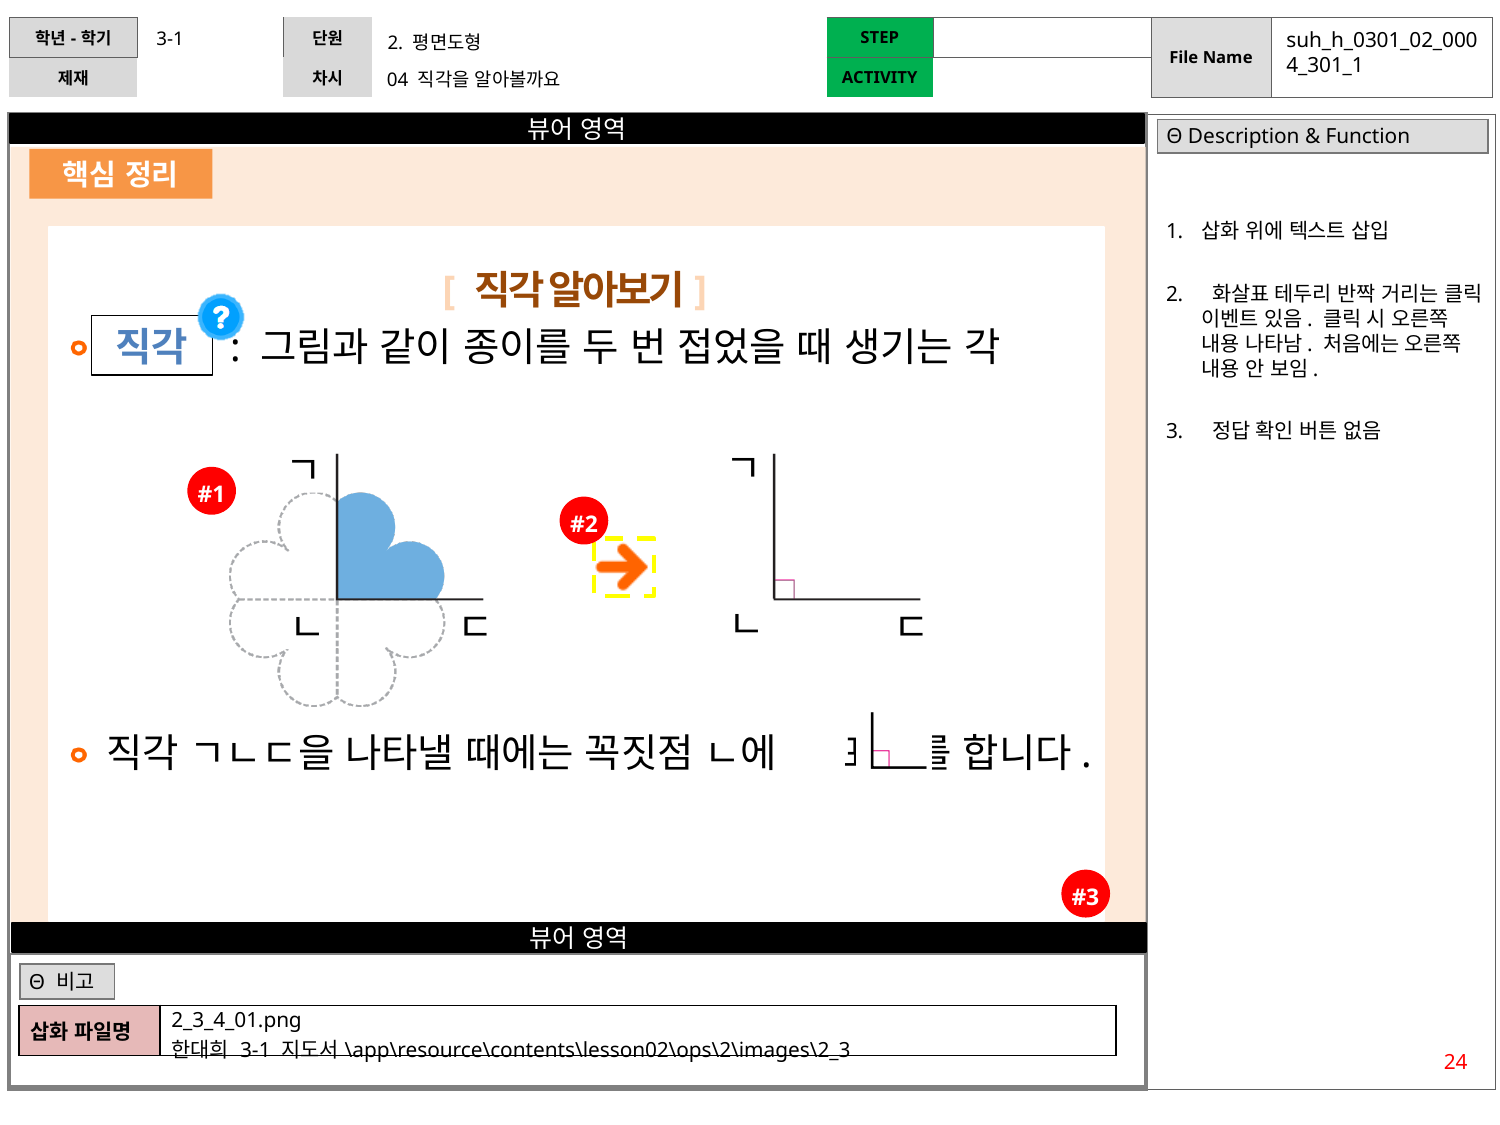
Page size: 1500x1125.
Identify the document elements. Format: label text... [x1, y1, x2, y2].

text_box 3-1 [141, 18, 284, 55]
picture [68, 744, 88, 765]
text_box 직각 ㄱㄴㄷ을 나타낼 때에는 꼭짓점 ㄴ에 표시를 합니다. [91, 697, 850, 783]
text_box 04 직각을 알아볼까요 [372, 60, 821, 96]
text_box 삽화 위에 텍스트 삽입 화살표 테두리 반짝 거리는 클릭 이벤트 있음. 클릭 시 오른쪽 내용 나타남. 처음에는 오른쪽 내용 안 보임. 정답 확인 버튼 없음 [1151, 179, 1500, 475]
text_box 핵심 정리 [29, 148, 213, 199]
text_box [ 직각 알아보기] [63, 257, 1086, 320]
text_box : 그림과 같이 종이를 두 번 접었을 때 생기는 각 [215, 314, 1093, 377]
picture [206, 442, 951, 784]
text_box suh_h_0301_02_0004_301_1 [1271, 18, 1500, 84]
picture [191, 288, 251, 348]
picture [68, 337, 88, 359]
text_box #3 [1059, 867, 1113, 920]
table_header 2_3_4_01.png 한대희 3-1 지도서\app\resource\contents\lesson02\ops\2\images\2_3 [161, 1006, 1115, 1055]
table_header 삽화 파일명 [20, 1006, 159, 1055]
text_box 직각 ㄱㄴㄷ을 나타낼 때에는 꼭짓점 ㄴ에 표시를 합니다. [937, 697, 1120, 783]
table_header Θ Description & Function [1158, 120, 1487, 152]
text_box #1 [185, 466, 201, 515]
text_box 직각 [91, 315, 213, 376]
text_box 2. 평면도형 [372, 23, 828, 48]
